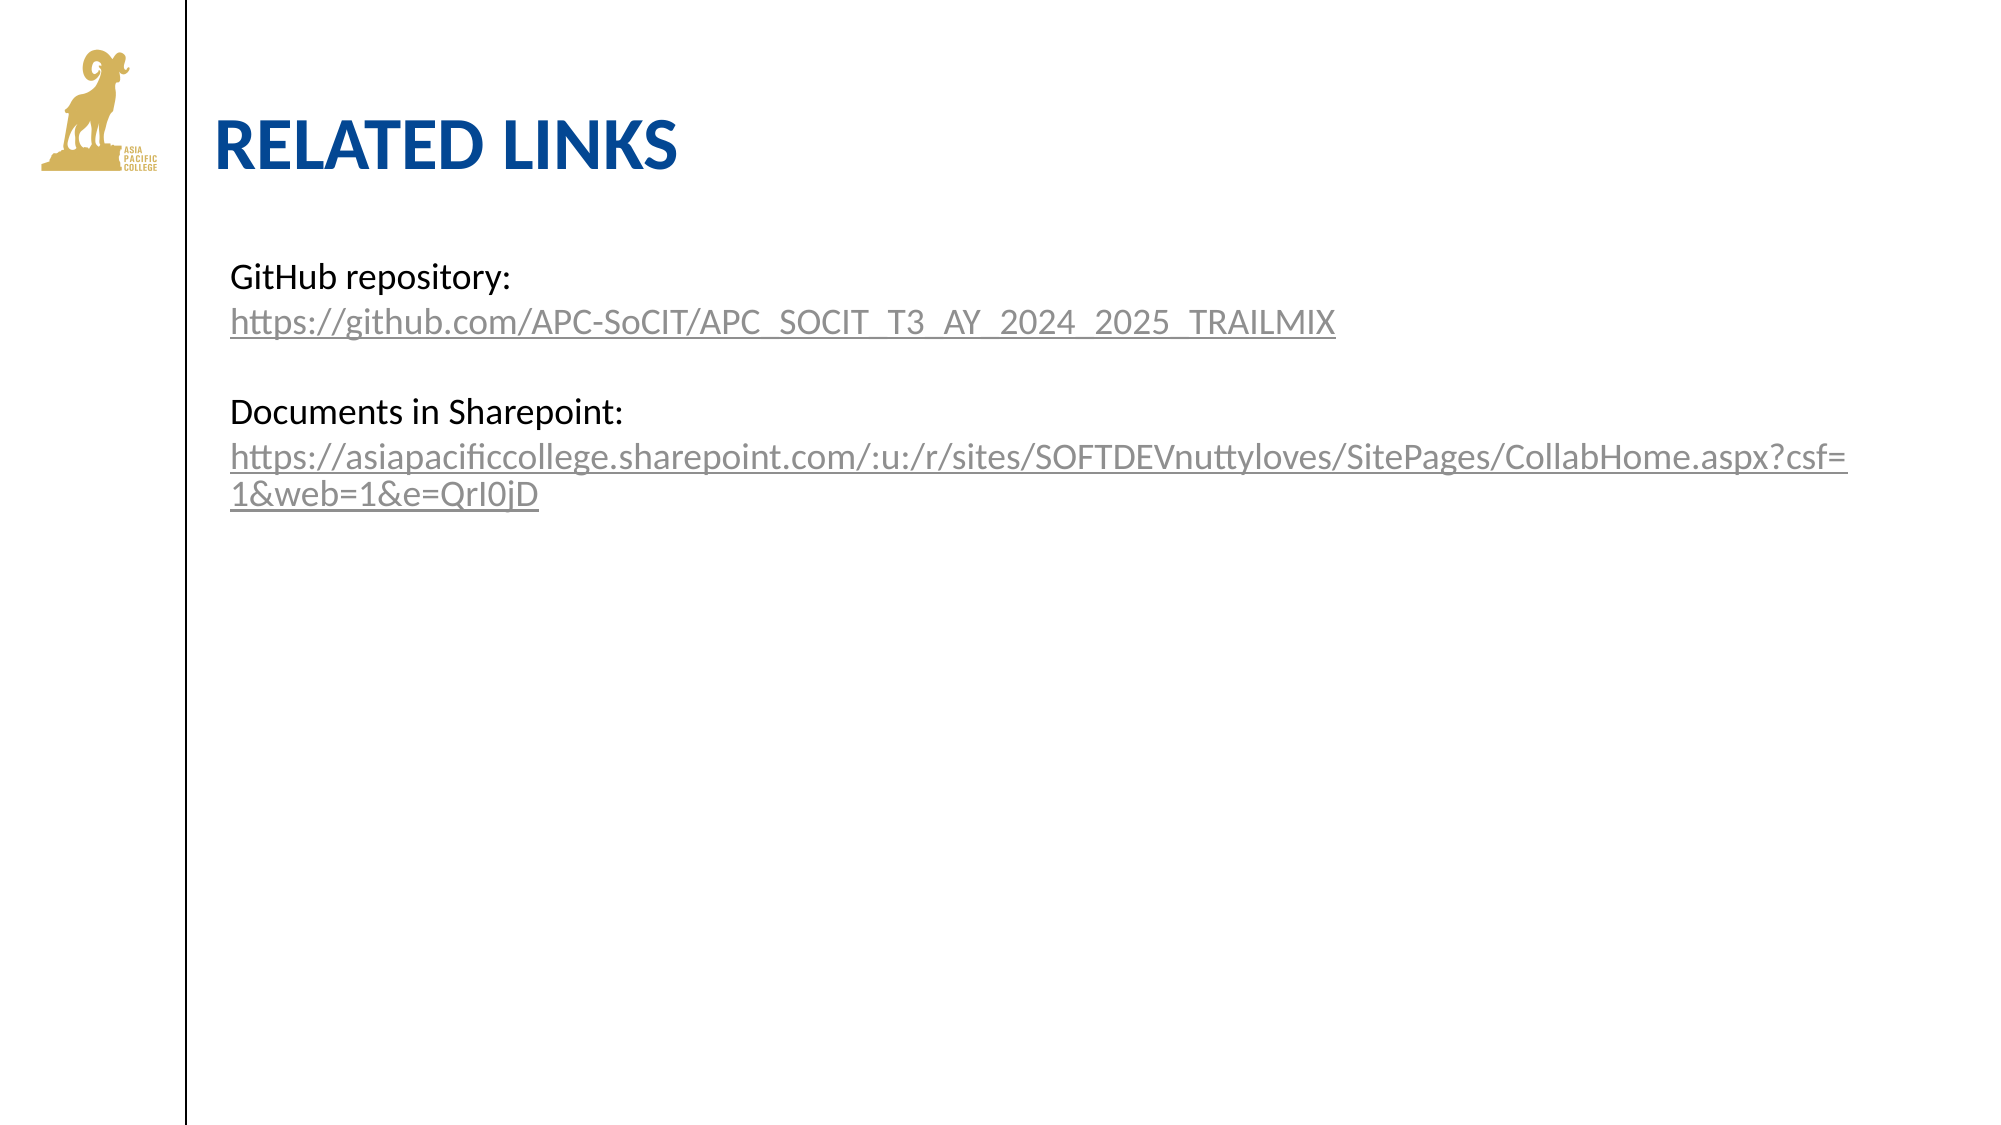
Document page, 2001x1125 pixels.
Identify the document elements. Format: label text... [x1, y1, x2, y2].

title Related links [214, 64, 1877, 193]
picture [32, 43, 166, 177]
text_box GitHub repository: https://github.com/APC-SoCIT/APC_SOCIT_T3_AY_2024_2025_TRAILMIX Documents in Sharepoint: https://asiapacificcollege.sharepoint.com/:u:/r/sites/SOFTDEVnuttyloves/SitePages/CollabHome.aspx?csf=1&web=1&e=QrI0jD [215, 244, 1881, 530]
